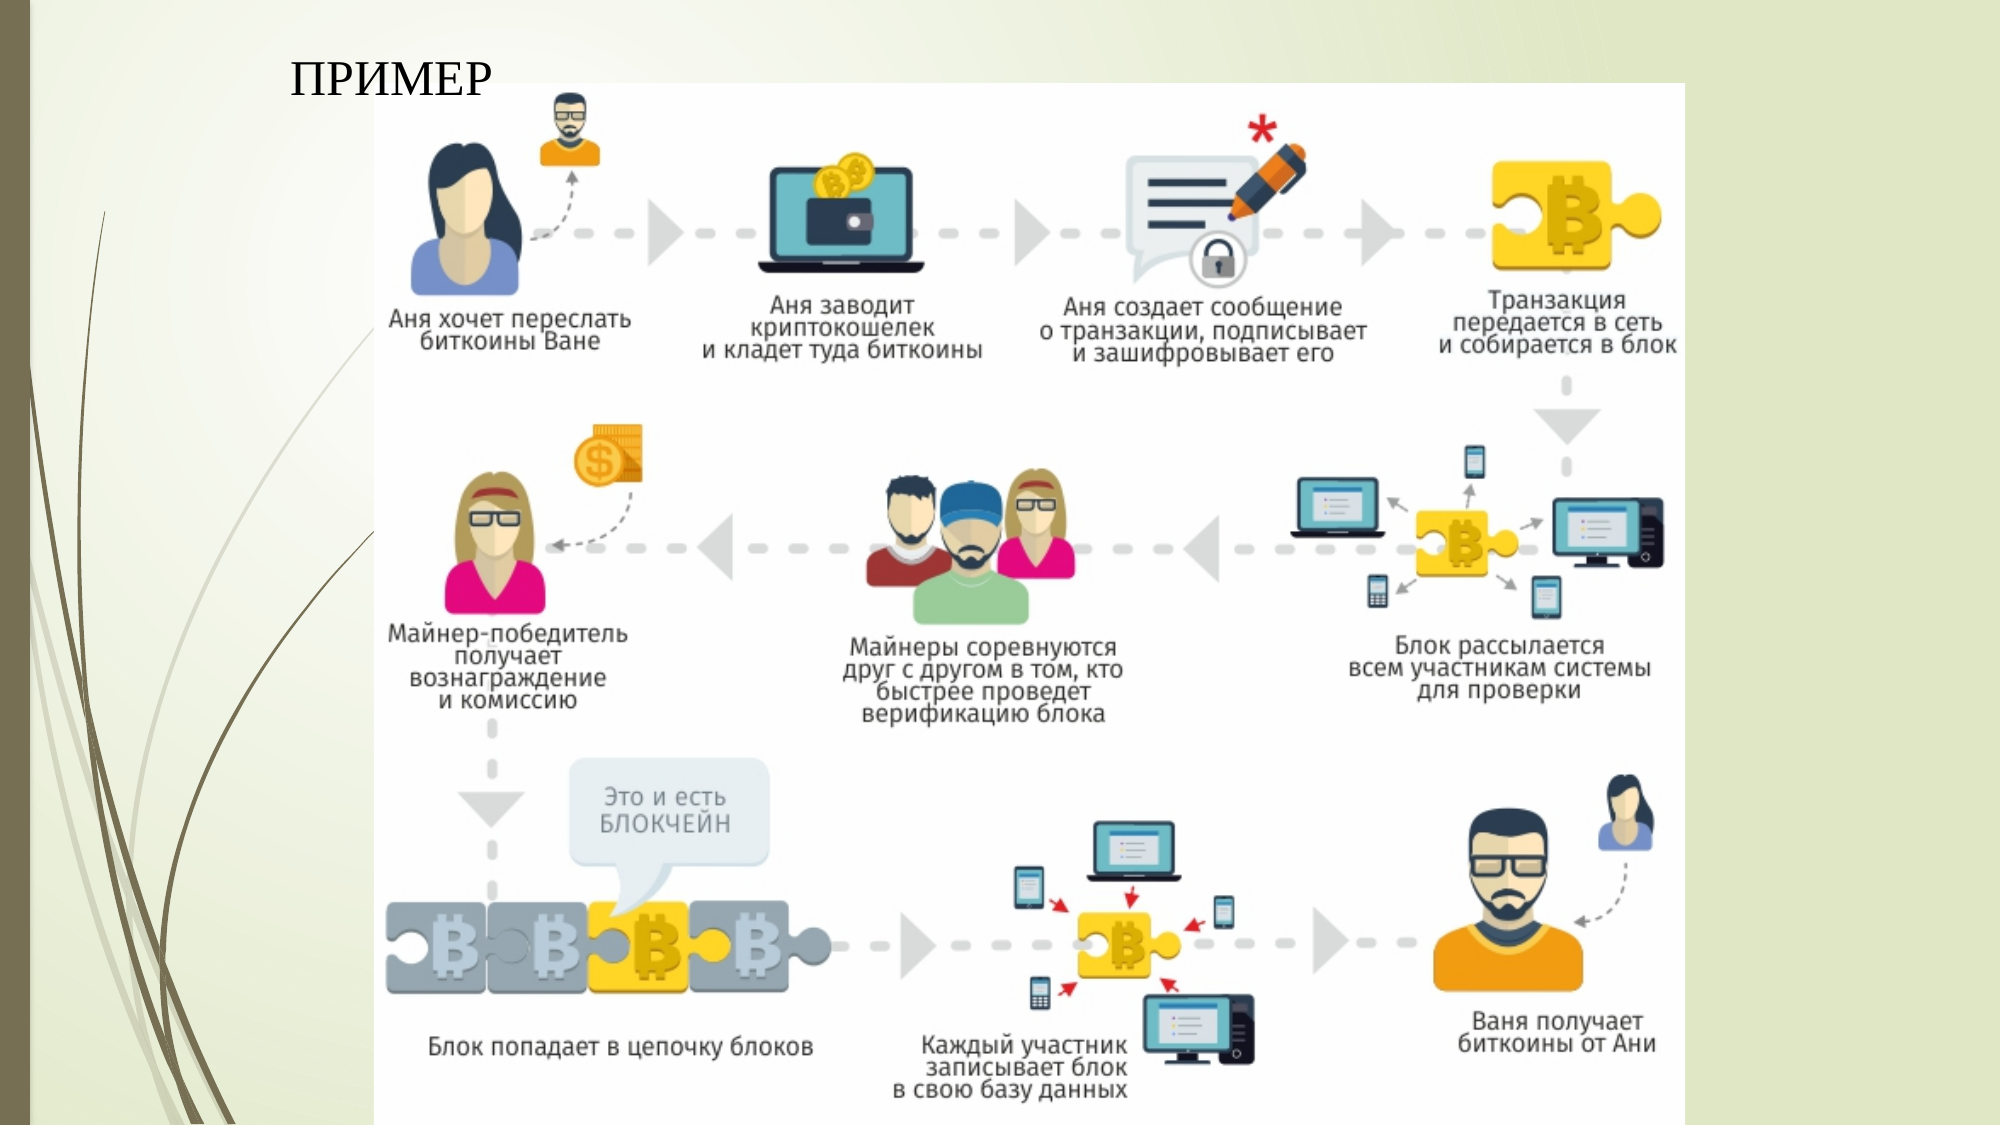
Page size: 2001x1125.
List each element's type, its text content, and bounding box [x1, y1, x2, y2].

text_box ПРИМЕР [275, 30, 1725, 136]
picture [373, 82, 1686, 1125]
